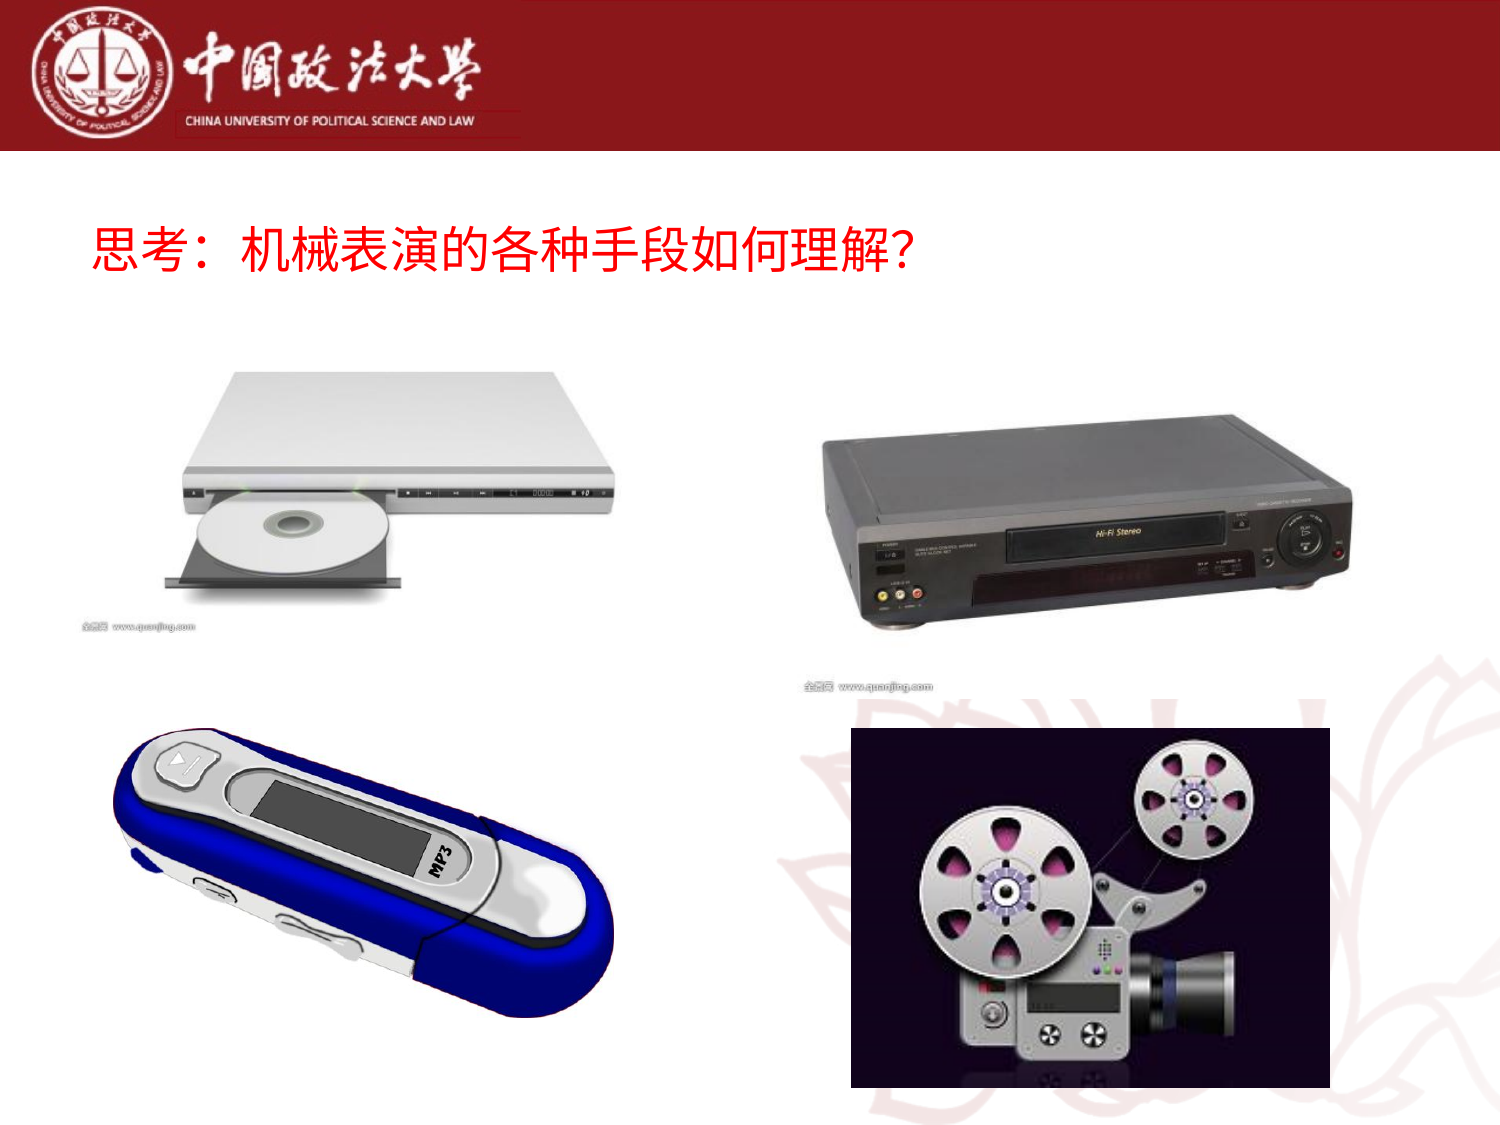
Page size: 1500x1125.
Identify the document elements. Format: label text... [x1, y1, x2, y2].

picture [74, 330, 687, 637]
picture [0, 0, 1500, 151]
list 思考：机械表演的各种手段如何理解？ [75, 175, 1425, 328]
picture [113, 728, 614, 1018]
picture [773, 308, 1500, 1125]
